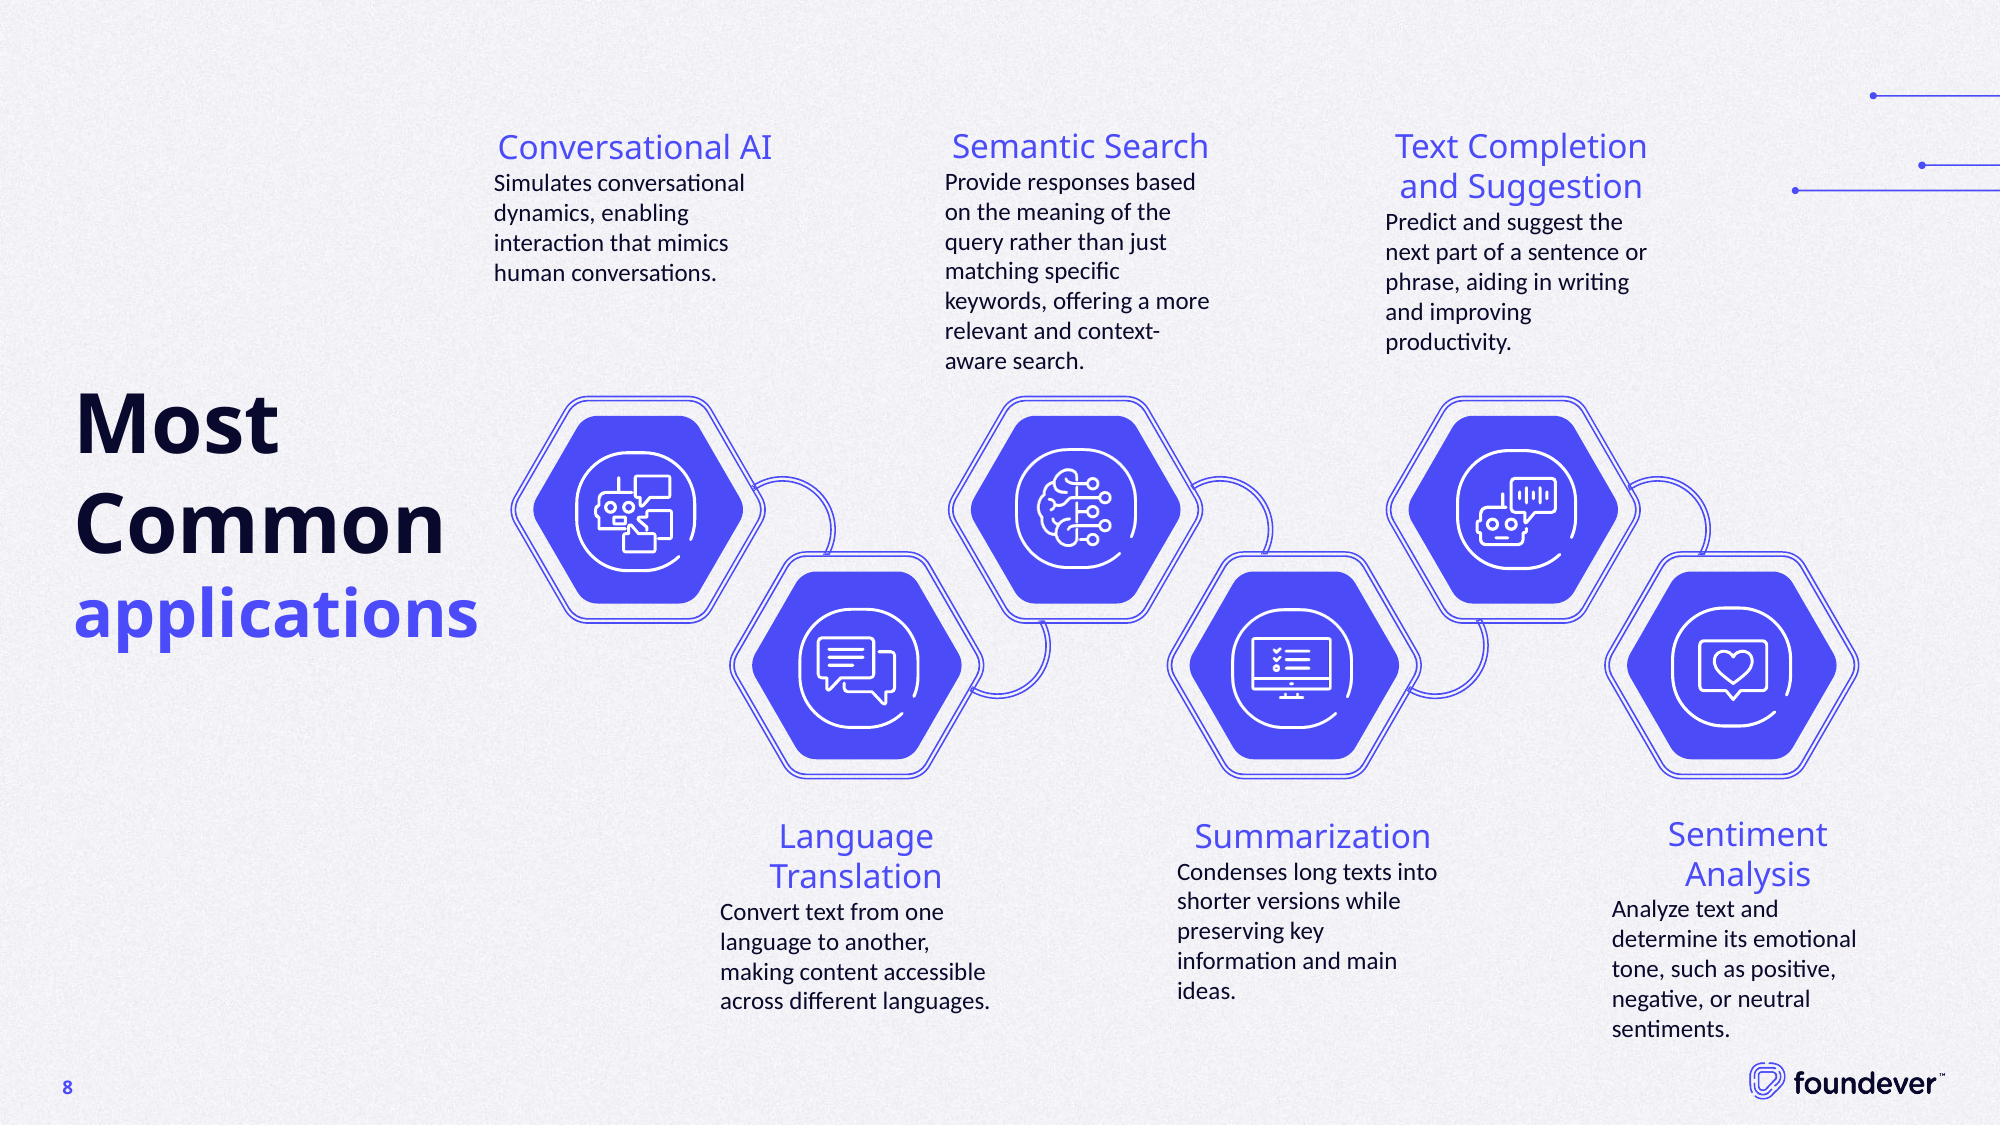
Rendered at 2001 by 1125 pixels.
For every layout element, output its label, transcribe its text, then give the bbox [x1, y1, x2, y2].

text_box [1671, 606, 1793, 728]
text_box [1627, 475, 1712, 556]
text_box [798, 607, 920, 729]
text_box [1791, 92, 2000, 195]
text_box Semantic Search Provide responses based on the meaning of the query rather than just matching specific keywords, offering a more relevant and context-aware search. [930, 117, 1232, 383]
text_box [1385, 395, 1641, 624]
text_box [970, 415, 1181, 604]
text_box Conversational AI Simulates conversational dynamics, enabling interaction that mimics human conversations. [479, 119, 792, 294]
text_box Language Translation Convert text from one language to another, making content accessible across different languages. [705, 807, 1008, 1023]
text_box [1190, 475, 1274, 555]
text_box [1456, 449, 1578, 571]
text_box Summarization Condenses long texts into shorter versions while preserving key information and main ideas. [1162, 807, 1465, 1013]
picture [0, 0, 2000, 1125]
text_box [533, 415, 743, 604]
text_box [1166, 551, 1422, 780]
text_box [1406, 618, 1489, 700]
text_box [1408, 415, 1618, 604]
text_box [575, 451, 697, 573]
text_box [750, 475, 836, 556]
text_box [1189, 571, 1400, 760]
text_box [510, 395, 766, 624]
text_box Most Common applications [58, 363, 497, 758]
text_box [752, 571, 962, 760]
text_box [947, 395, 1204, 624]
text_box [969, 620, 1052, 700]
text_box [729, 551, 985, 780]
text_box Sentiment Analysis Analyze text and determine its emotional tone, such as positive, negative, or neutral sentiments. [1597, 805, 1900, 1051]
text_box [1627, 571, 1837, 760]
text_box [1604, 551, 1860, 780]
text_box Text Completion and Suggestion Predict and suggest the next part of a sentence or phrase, aiding in writing and improving productivity. [1370, 118, 1673, 363]
